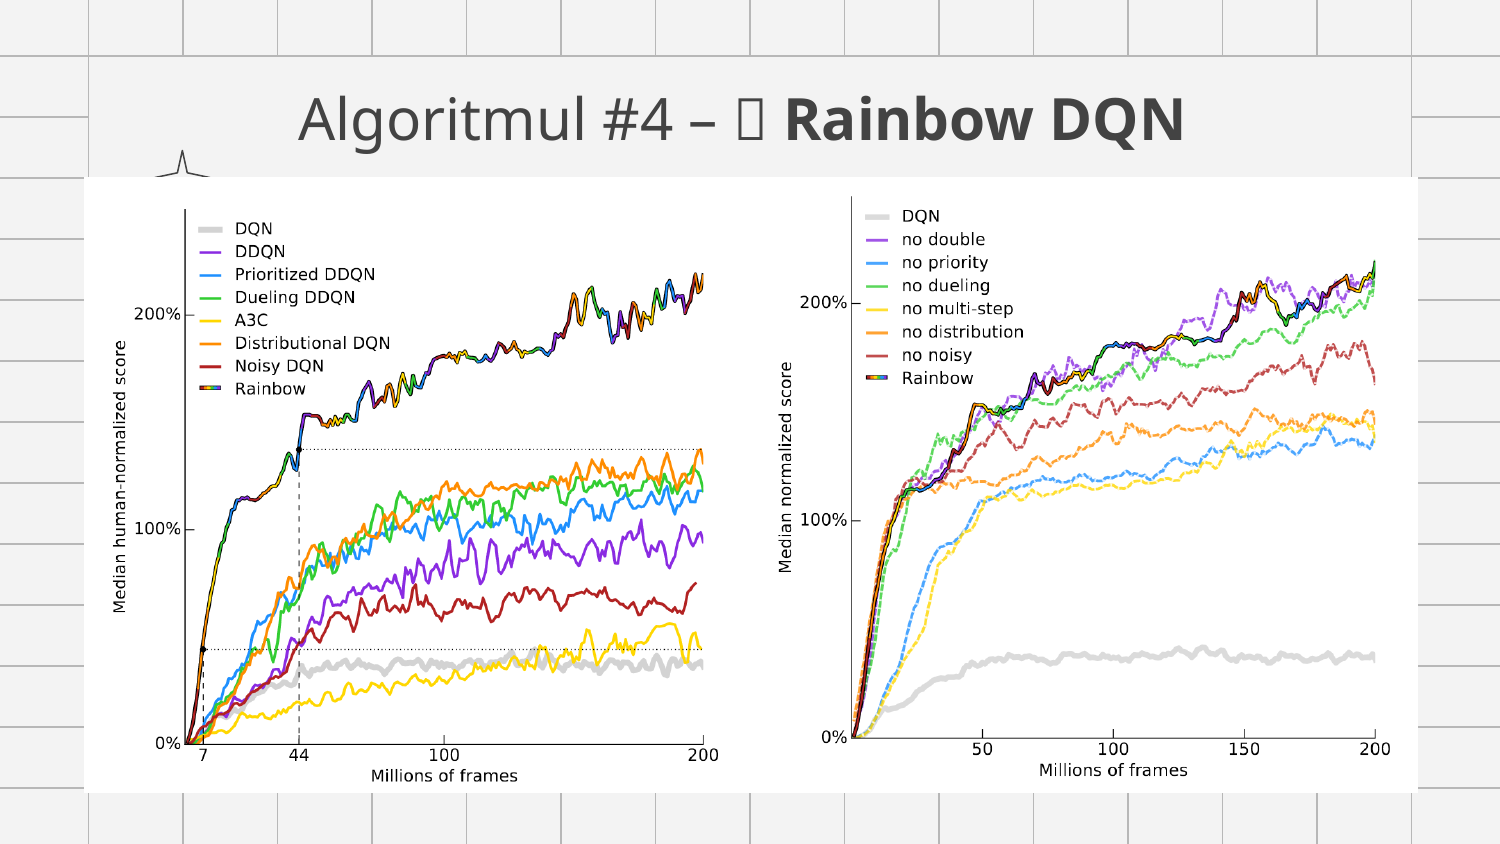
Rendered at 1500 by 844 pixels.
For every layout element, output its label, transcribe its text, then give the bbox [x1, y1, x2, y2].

text_box [162, 150, 203, 176]
title Algoritmul #4 – 🌈 Rainbow DQN [88, 55, 1412, 176]
picture [84, 177, 1418, 793]
